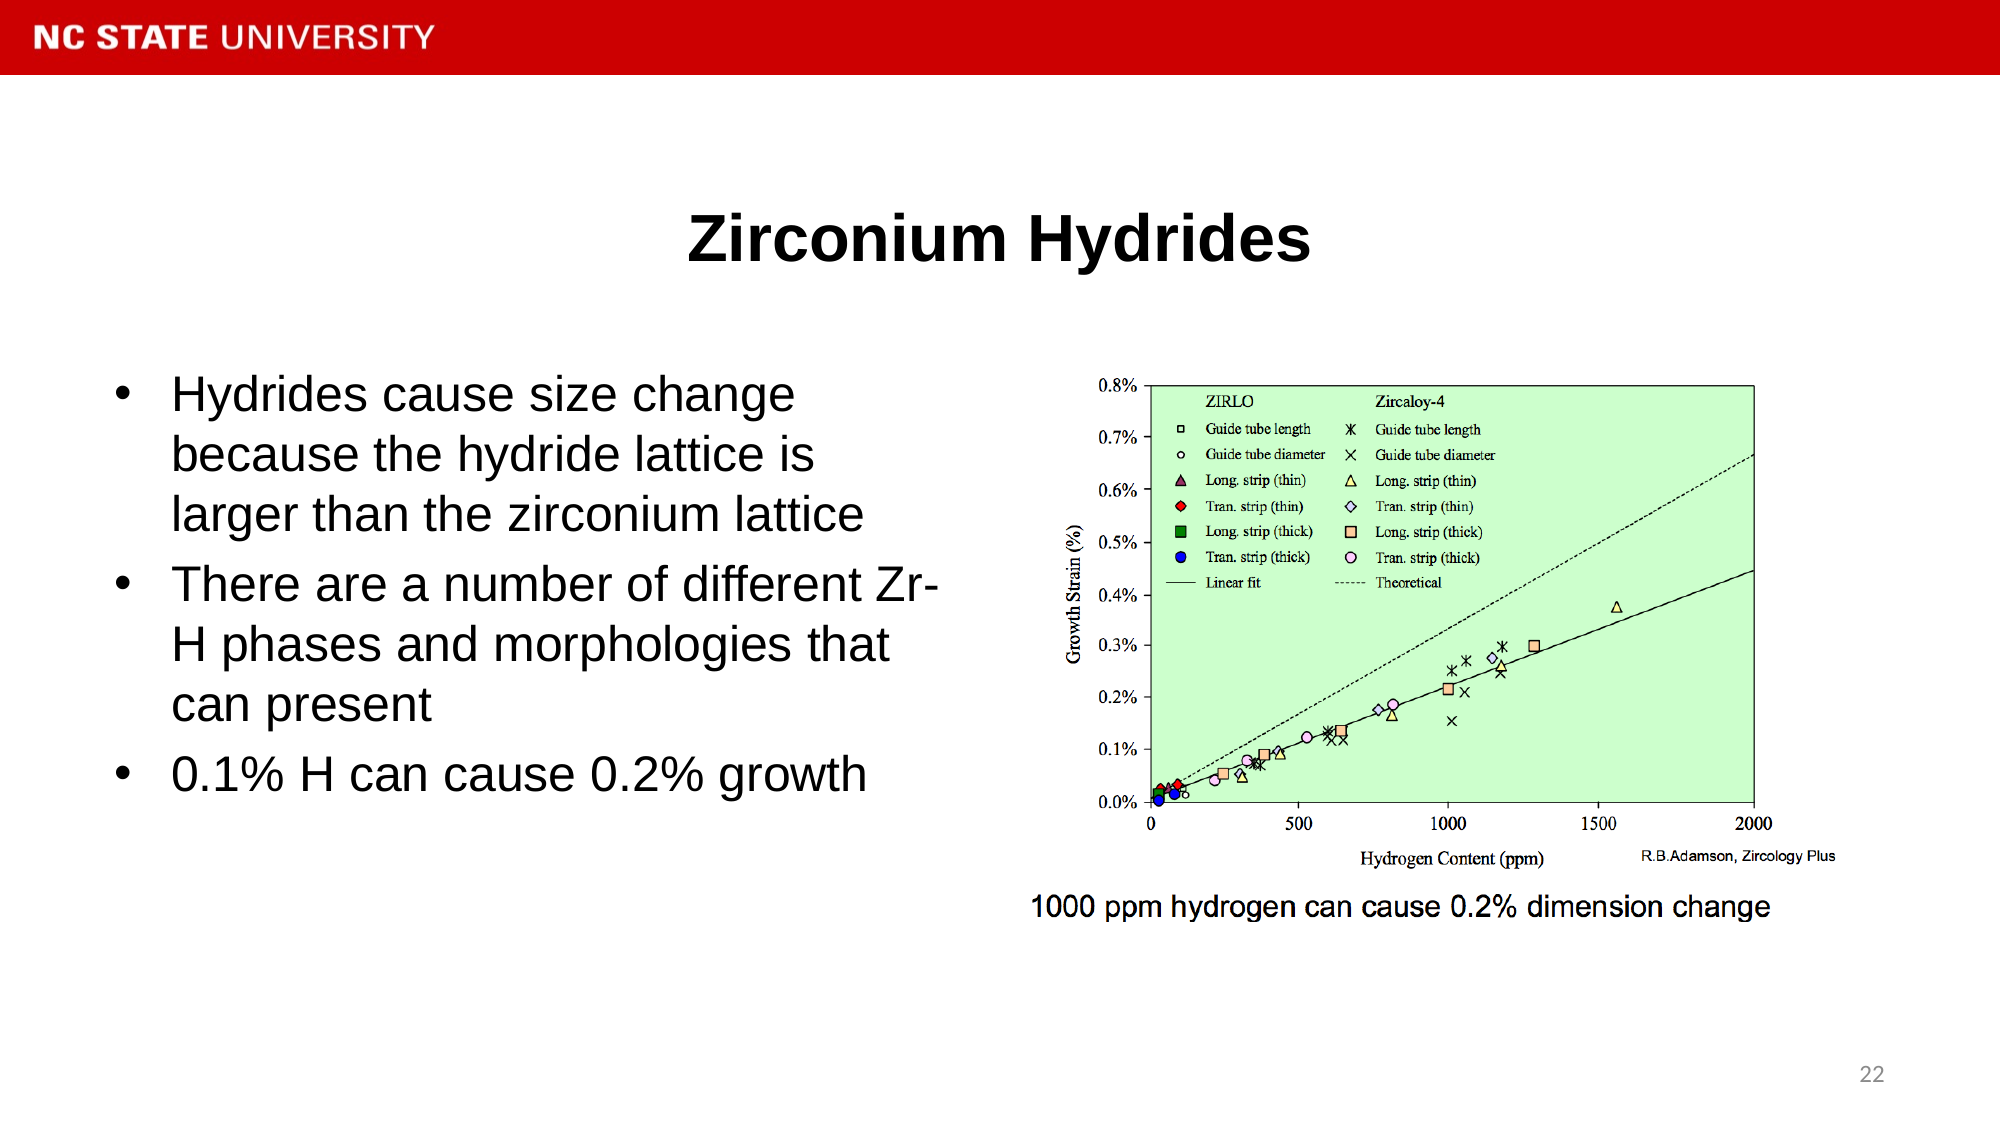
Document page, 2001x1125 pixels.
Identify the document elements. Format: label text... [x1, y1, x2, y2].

list Hydrides cause size change because the hydride lattice is larger than the zirconium lattice There are a number of different Zr-H phases and morphologies that can present 0.1% H can cause 0.2% growth [99, 354, 966, 1005]
slide_number 22 [1433, 1042, 1900, 1103]
title Zirconium Hydrides [99, 147, 1900, 323]
picture [1022, 372, 1844, 923]
picture [0, 0, 2000, 75]
